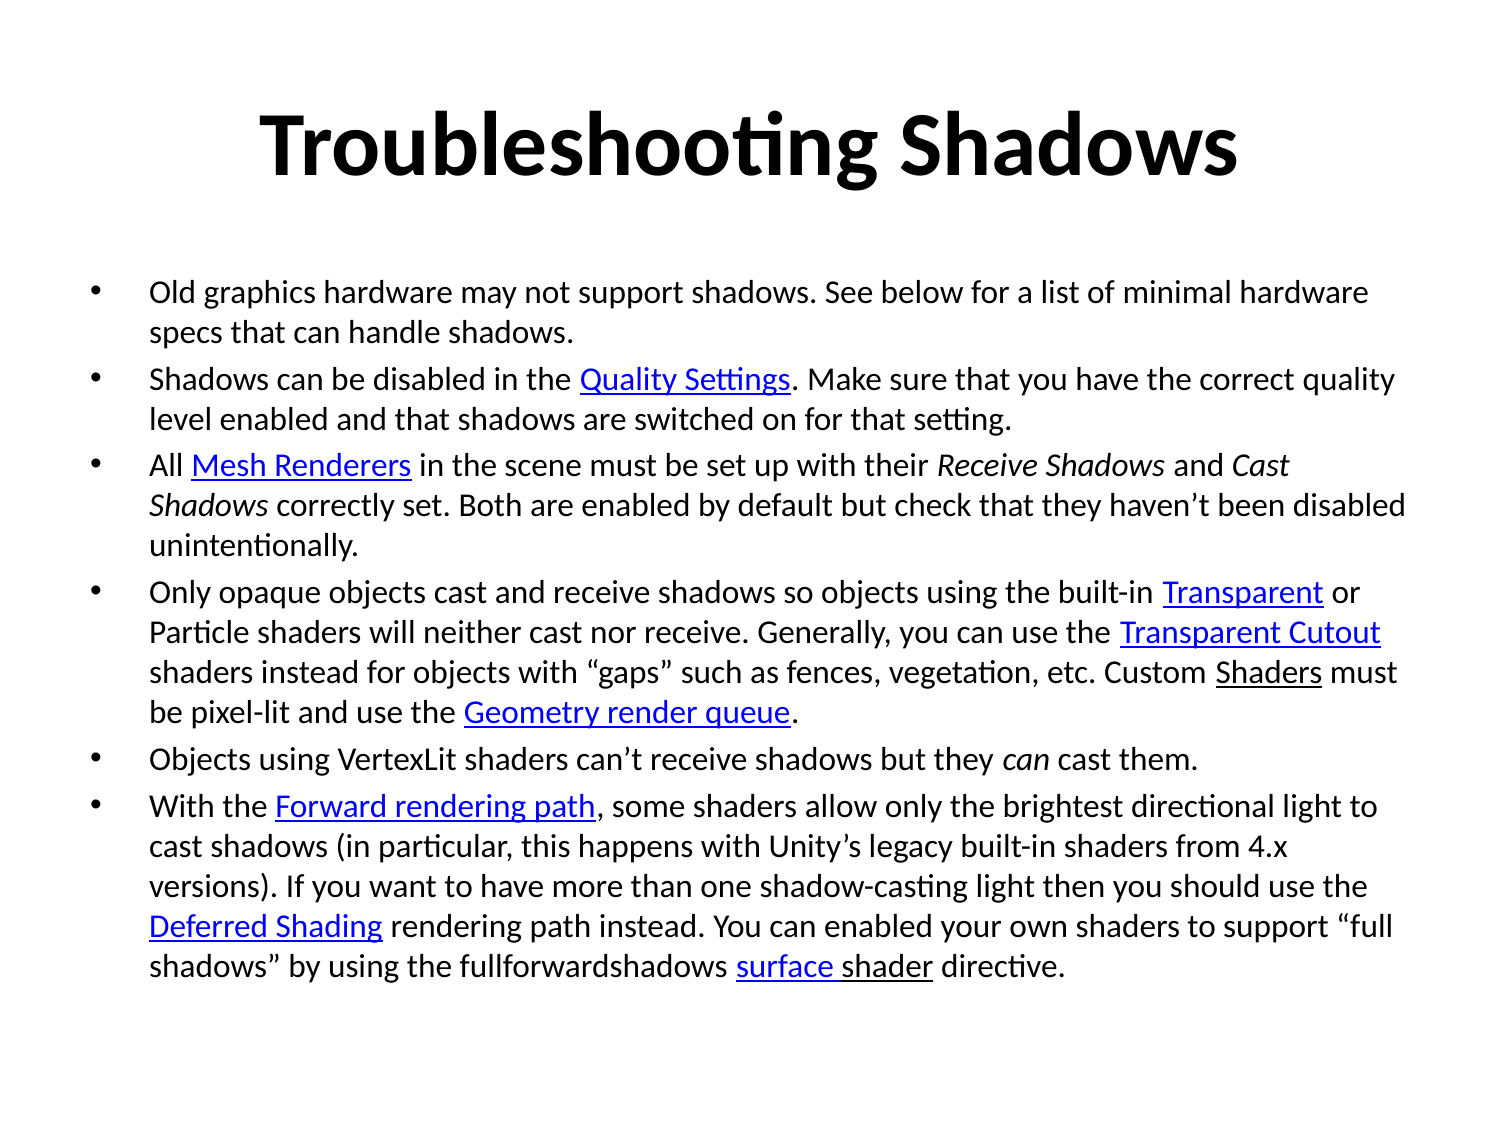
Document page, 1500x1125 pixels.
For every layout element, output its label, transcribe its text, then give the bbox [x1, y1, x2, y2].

list Old graphics hardware may not support shadows. See below for a list of minimal hardware specs that can handle shadows. Shadows can be disabled in the Quality Settings. Make sure that you have the correct quality level enabled and that shadows are switched on for that setting. All Mesh Renderers in the scene must be set up with their Receive Shadows and Cast Shadows correctly set. Both are enabled by default but check that they haven’t been disabled unintentionally. Only opaque objects cast and receive shadows so objects using the built-in Transparent or Particle shaders will neither cast nor receive. Generally, you can use the Transparent Cutout shaders instead for objects with “gaps” such as fences, vegetation, etc. Custom Shaders must be pixel-lit and use the Geometry render queue. Objects using VertexLit shaders can’t receive shadows but they can cast them. With the Forward rendering path, some shaders allow only the brightest directional light to cast shadows (in particular, this happens with Unity’s legacy built-in shaders from 4.x versions). If you want to have more than one shadow-casting light then you should use the Deferred Shading rendering path instead. You can enabled your own shaders to support “full shadows” by using the fullforwardshadows surface shader directive. [75, 262, 1425, 1005]
title Troubleshooting Shadows [75, 45, 1425, 233]
